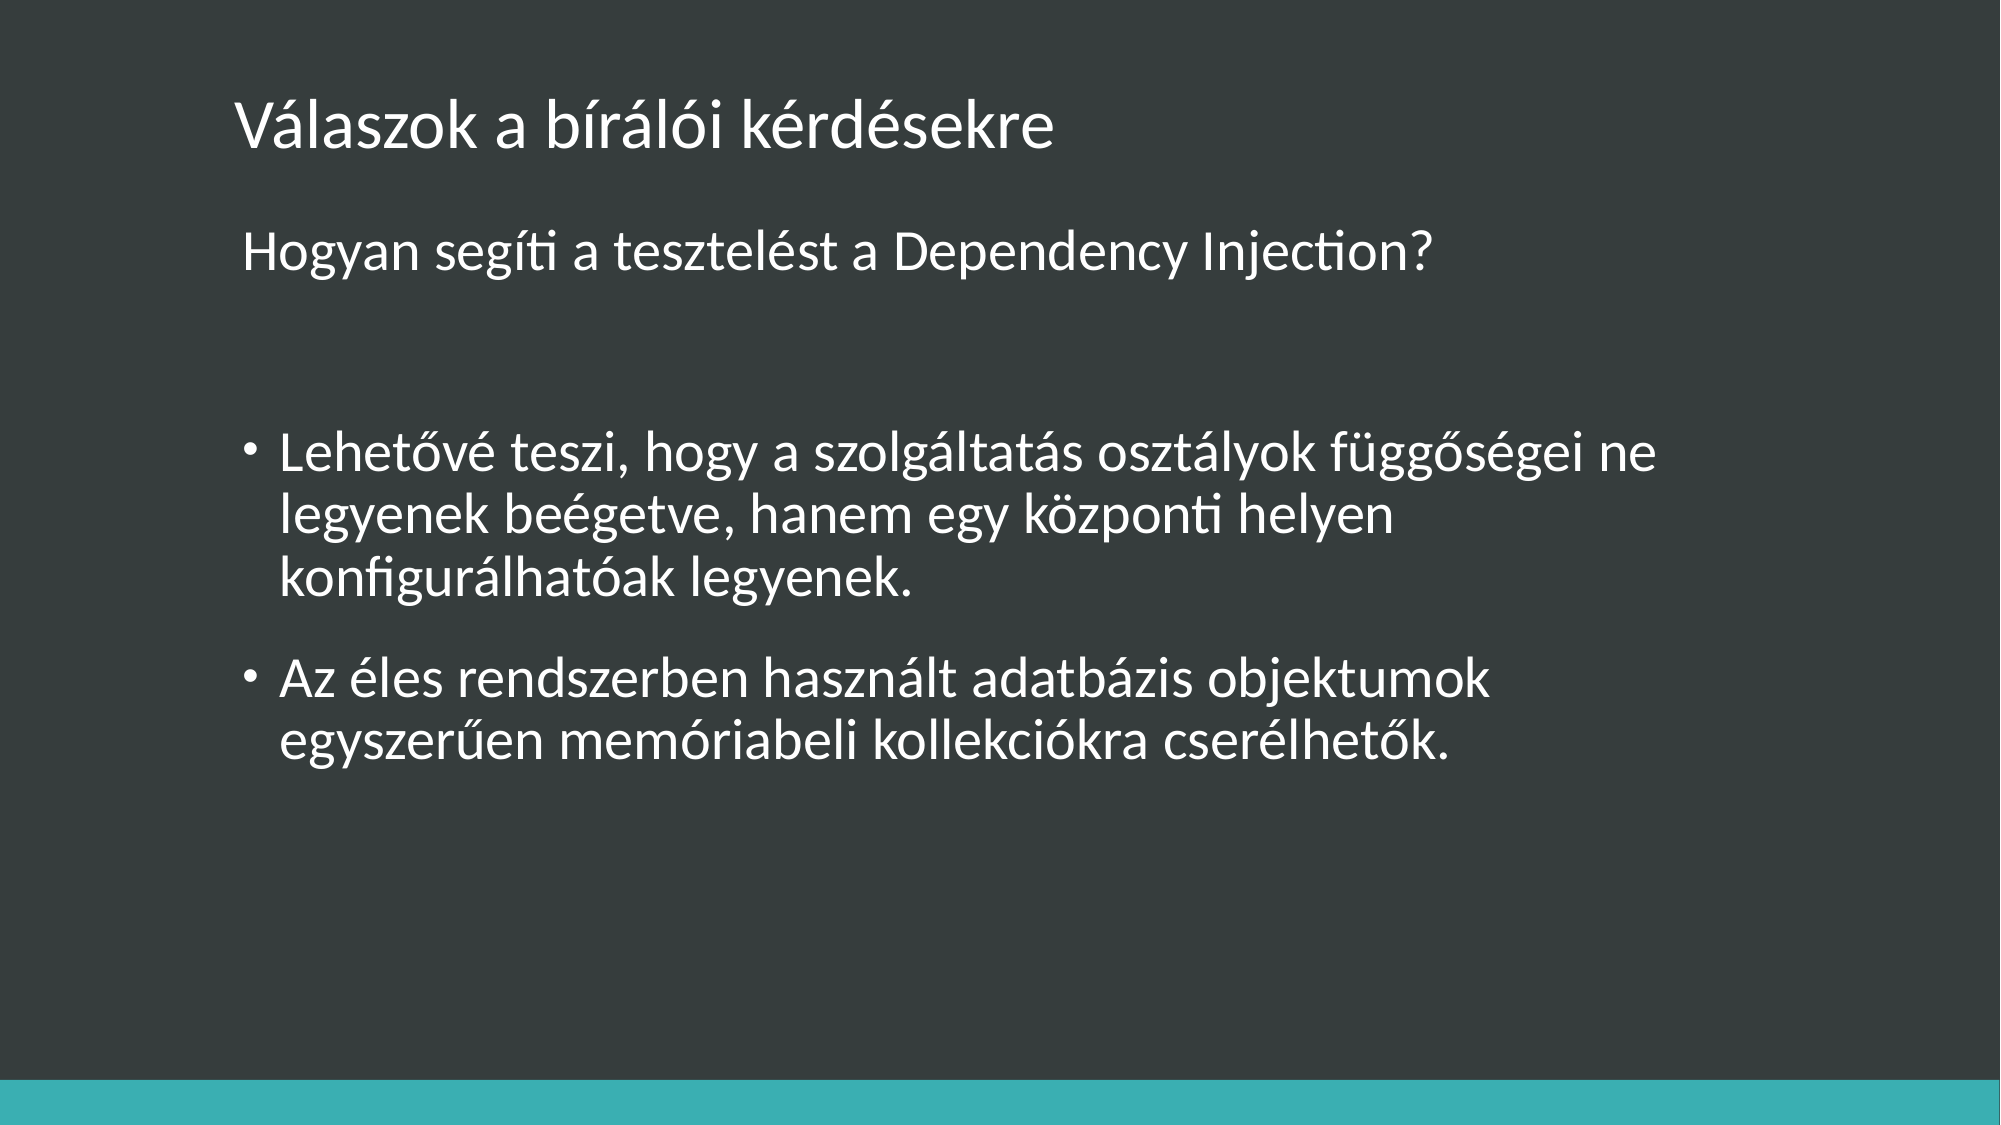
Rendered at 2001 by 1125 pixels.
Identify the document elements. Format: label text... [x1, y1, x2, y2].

list Hogyan segíti a tesztelést a Dependency Injection? Lehetővé teszi, hogy a szolgáltatás osztályok függőségei ne legyenek beégetve, hanem egy központi helyen konfigurálhatóak legyenek. Az éles rendszerben használt adatbázis objektumok egyszerűen memóriabeli kollekciókra cserélhetők. [219, 212, 1780, 990]
title Válaszok a bírálói kérdésekre [219, 76, 1780, 172]
